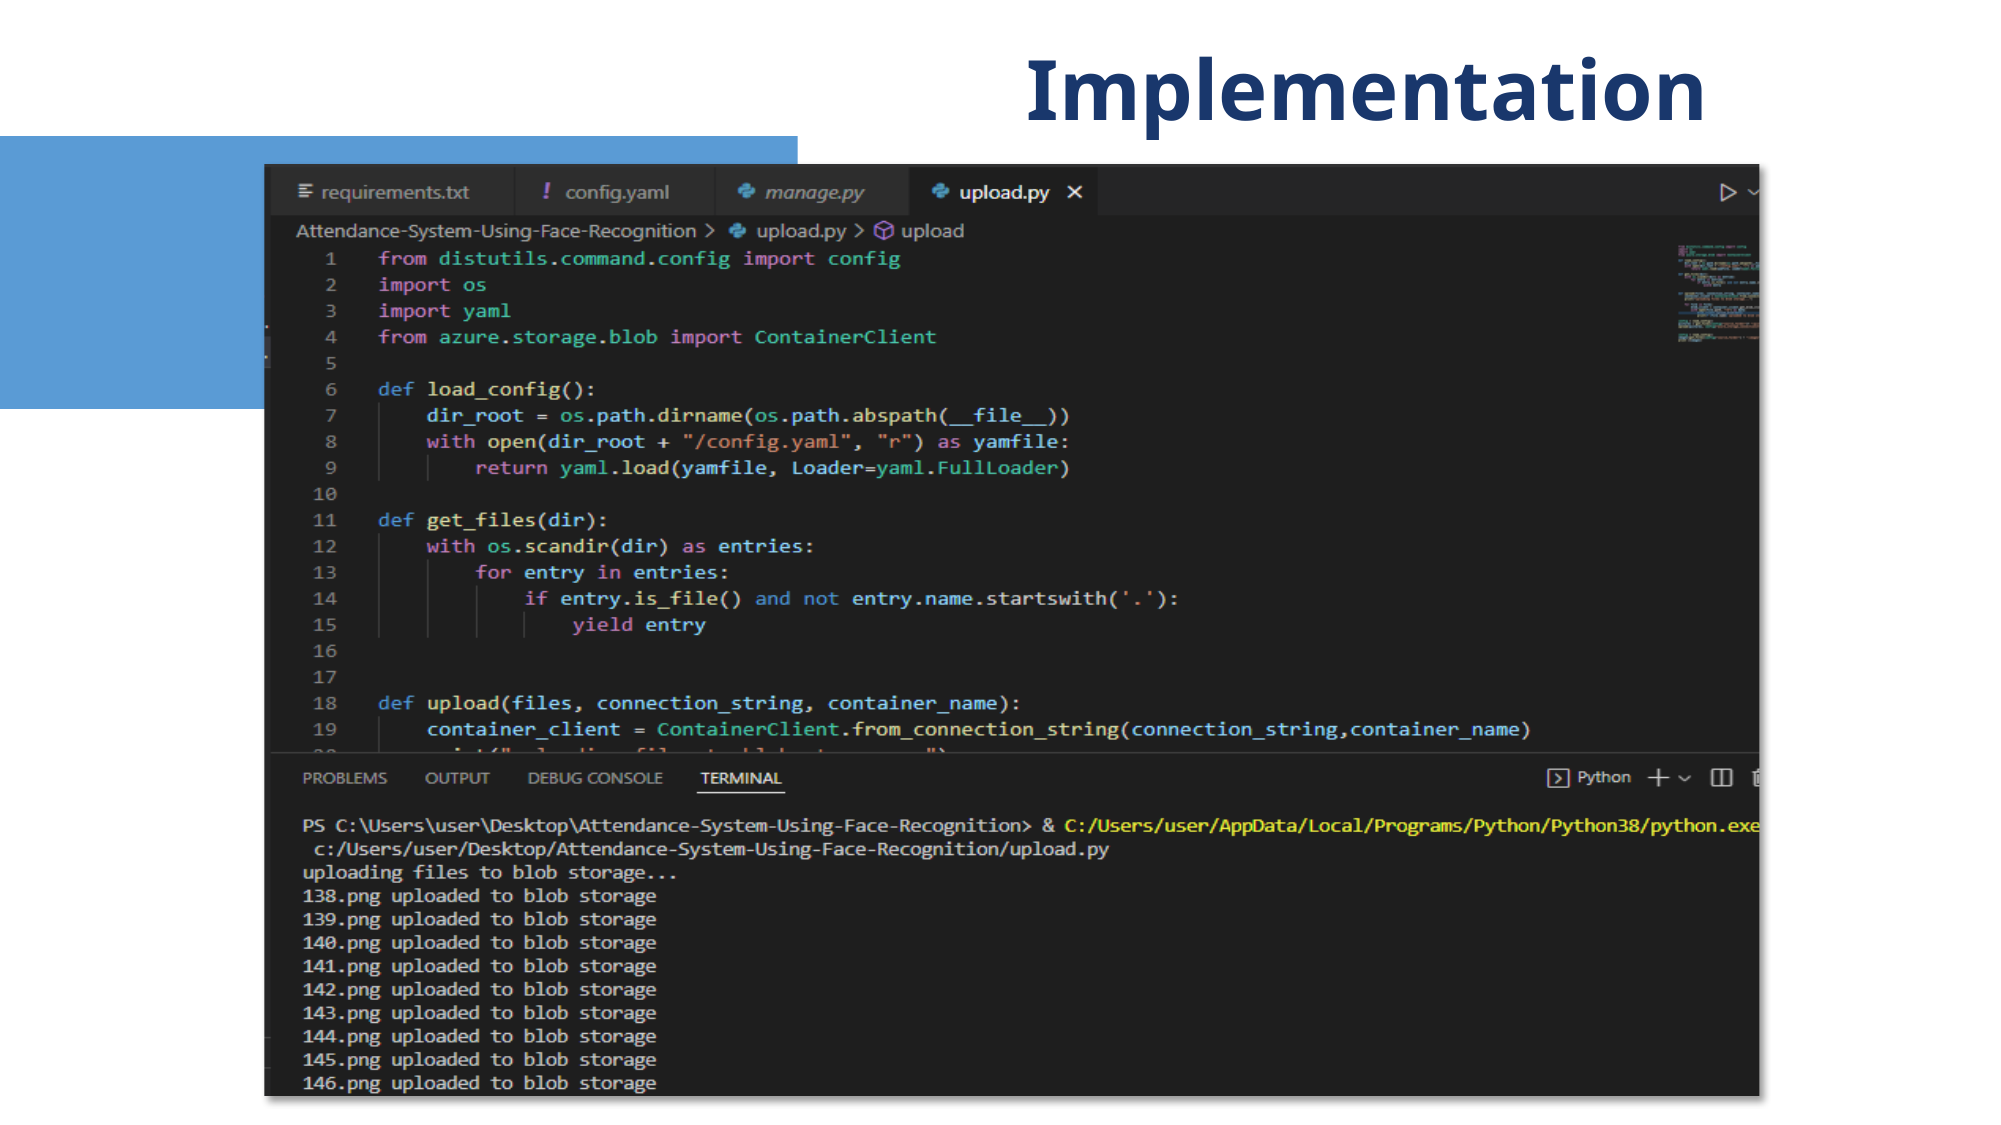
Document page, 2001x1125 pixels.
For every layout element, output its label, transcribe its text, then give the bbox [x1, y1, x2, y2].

text_box Implementation [1011, 29, 1765, 145]
picture [264, 164, 1760, 1096]
